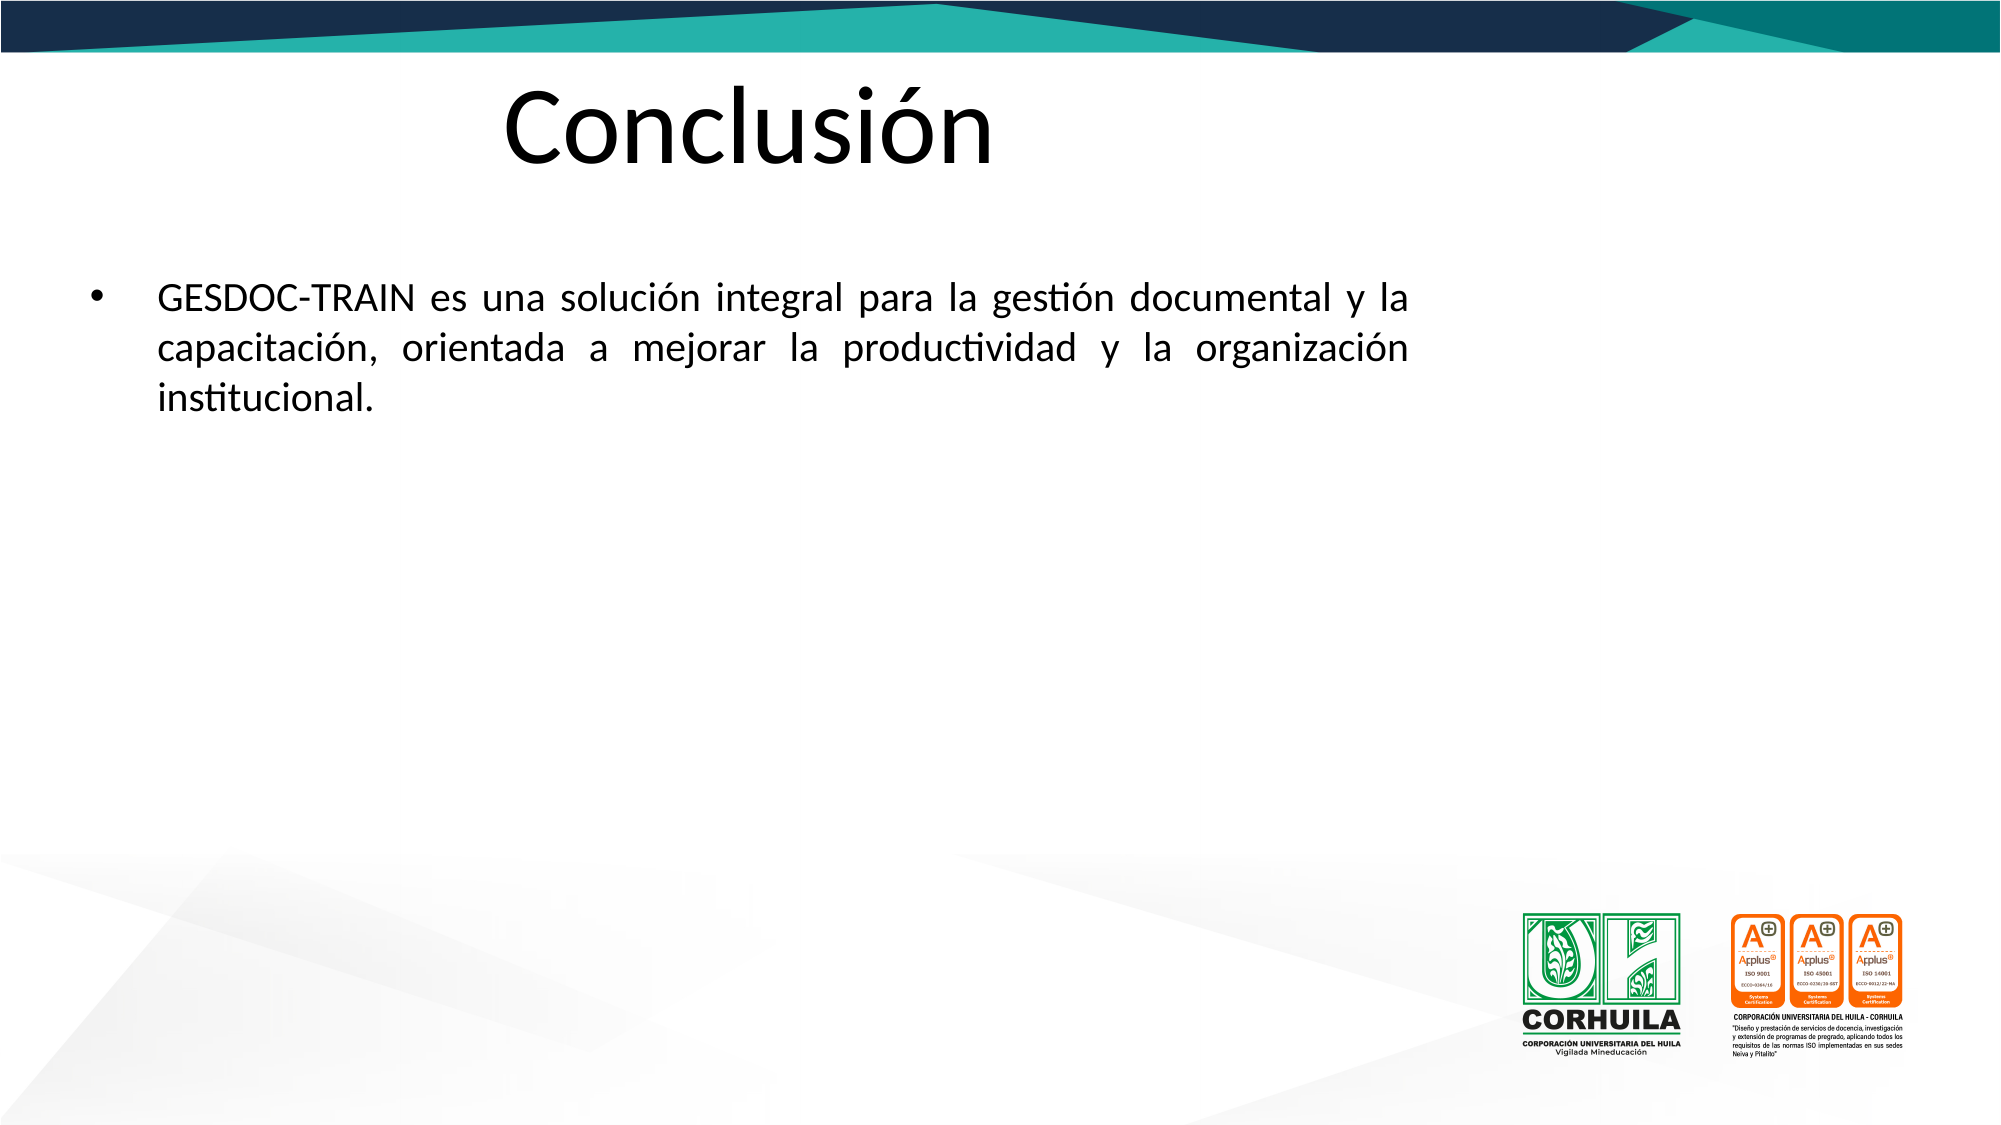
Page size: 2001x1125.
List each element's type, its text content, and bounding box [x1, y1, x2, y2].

picture [0, 0, 2000, 1125]
text_box Conclusión [74, 45, 1425, 233]
text_box GESDOC-TRAIN es una solución integral para la gestión documental y la capacitación, orientada a mejorar la productividad y la organización institucional. [74, 262, 1425, 1005]
